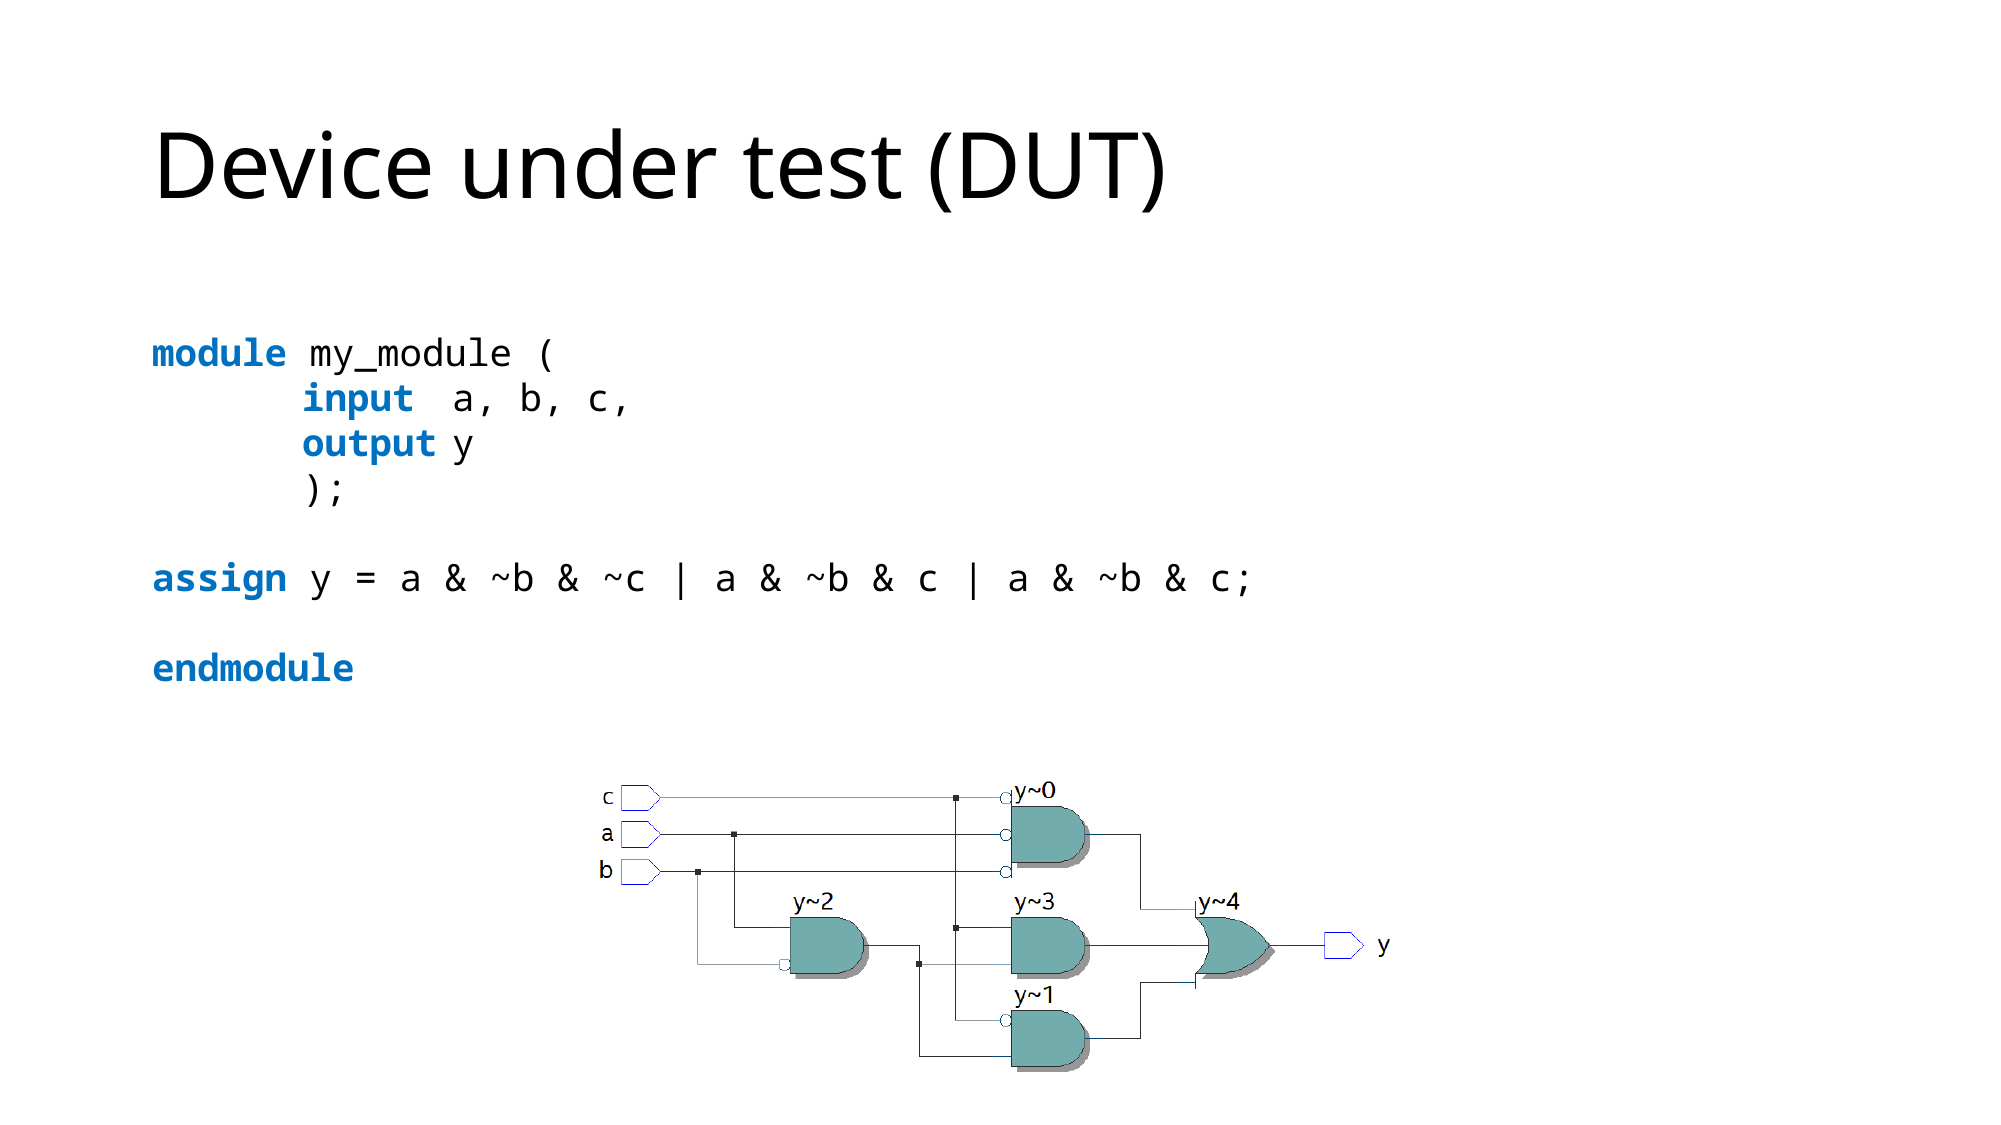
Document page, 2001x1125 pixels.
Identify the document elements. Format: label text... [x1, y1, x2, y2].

text_box module my_module ( input a, b, c, output y ); assign y = a & ~b & ~c | a & ~b & c | a & ~b & c; endmodule [137, 321, 1564, 696]
picture [594, 709, 1406, 1115]
title Device under test (DUT) [137, 59, 1863, 278]
